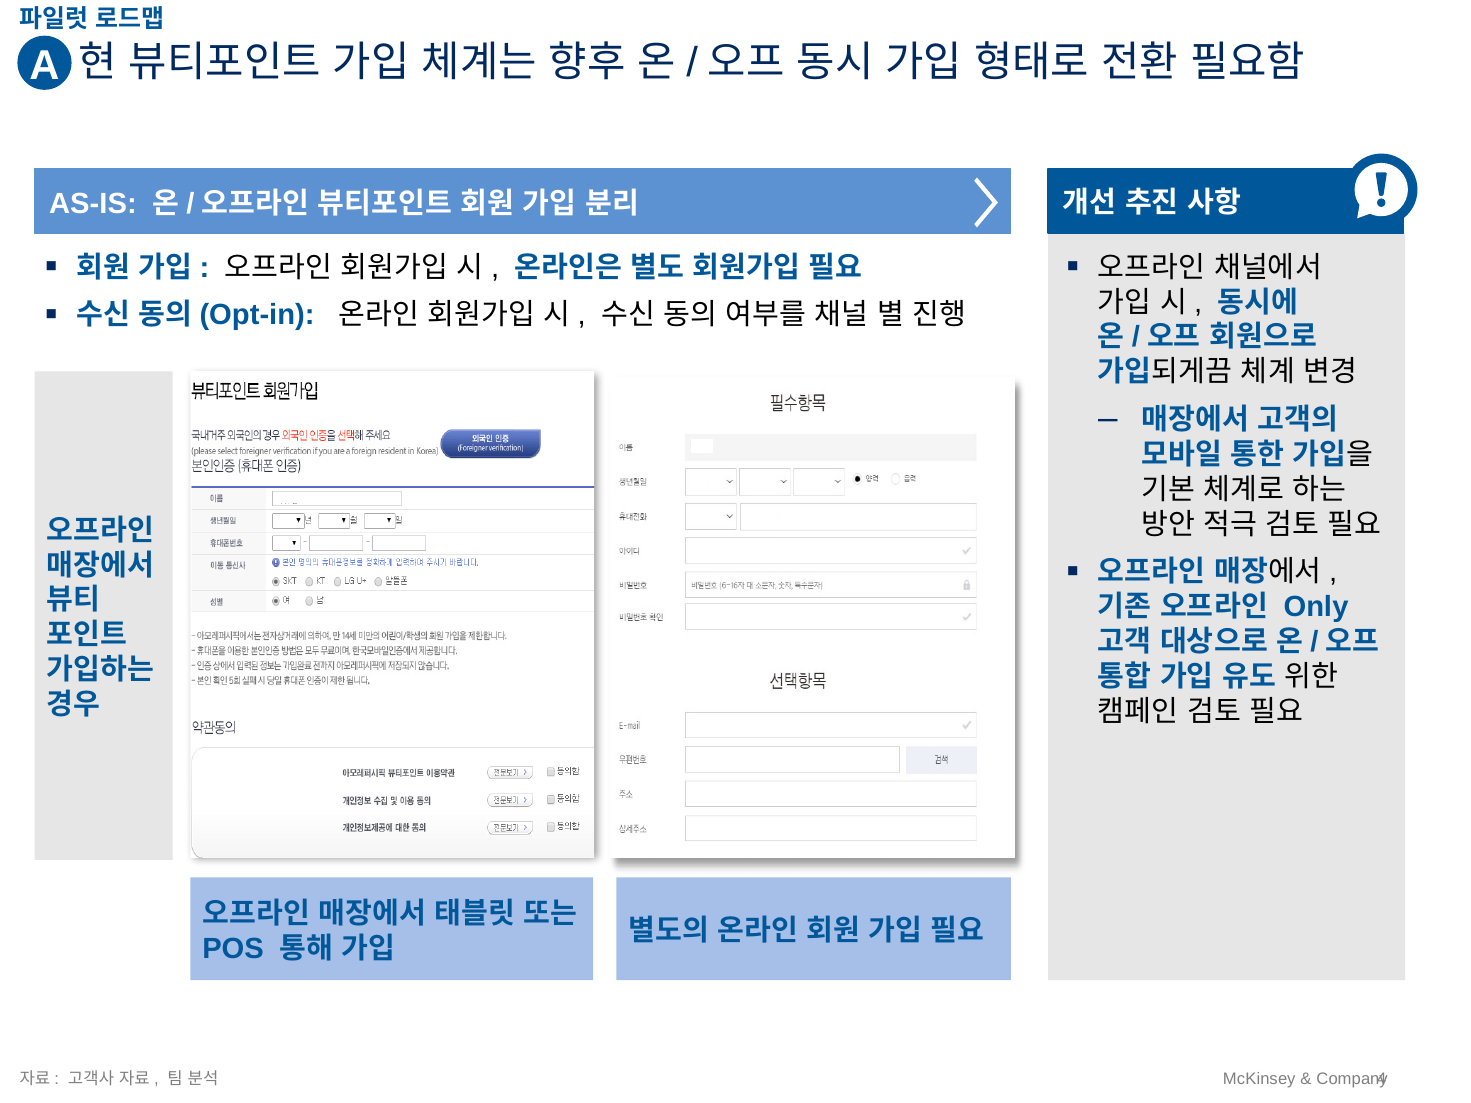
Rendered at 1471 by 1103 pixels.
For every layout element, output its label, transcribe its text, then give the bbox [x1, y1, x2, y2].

text_box 자료: 고객사 자료, 팀 분석 [19, 1067, 1201, 1088]
text_box 파일럿 로드맵 [19, 6, 315, 34]
picture [190, 371, 595, 858]
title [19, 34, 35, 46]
text_box 개선 추진 사항 [1046, 167, 1406, 235]
text_box 오프라인 매장에서 뷰티 포인트 가입하는 경우 [32, 369, 175, 862]
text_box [1344, 153, 1418, 227]
text_box 회원 가입: 오프라인 회원가입 시, 온라인은 별도 회원가입 필요 수신 동의(Opt-in): 온라인 회원가입 시, 수신 동의 여부를 채널 별 진행 [44, 247, 1000, 331]
text_box 오프라인 채널에서 가입 시, 동시에 온/오프 회원으로 가입되게끔 체계 변경 매장에서 고객의 모바일 통한 가입을 기본 체계로 하는 방안 적극 검토 필요 오프라인 매장에서, 기존 오프라인 Only 고객 대상으로 온/오프 통합 가입 유도 위한 캠페인 검토 필요 [1066, 247, 1383, 728]
picture [606, 371, 1028, 878]
text_box [1046, 234, 1407, 982]
text_box A [15, 34, 74, 92]
title 현 뷰티포인트 가입 체계는 향후 온/오프 동시 가입 형태로 전환 필요함 [54, 34, 1434, 85]
text_box 오프라인 매장에서 태블릿 또는 POS 통해 가입 [188, 875, 595, 982]
text_box AS-IS: 온/오프라인 뷰티포인트 회원 가입 분리 [32, 167, 1013, 236]
text_box 별도의 온라인 회원 가입 필요 [614, 885, 1013, 982]
text_box [974, 177, 998, 228]
